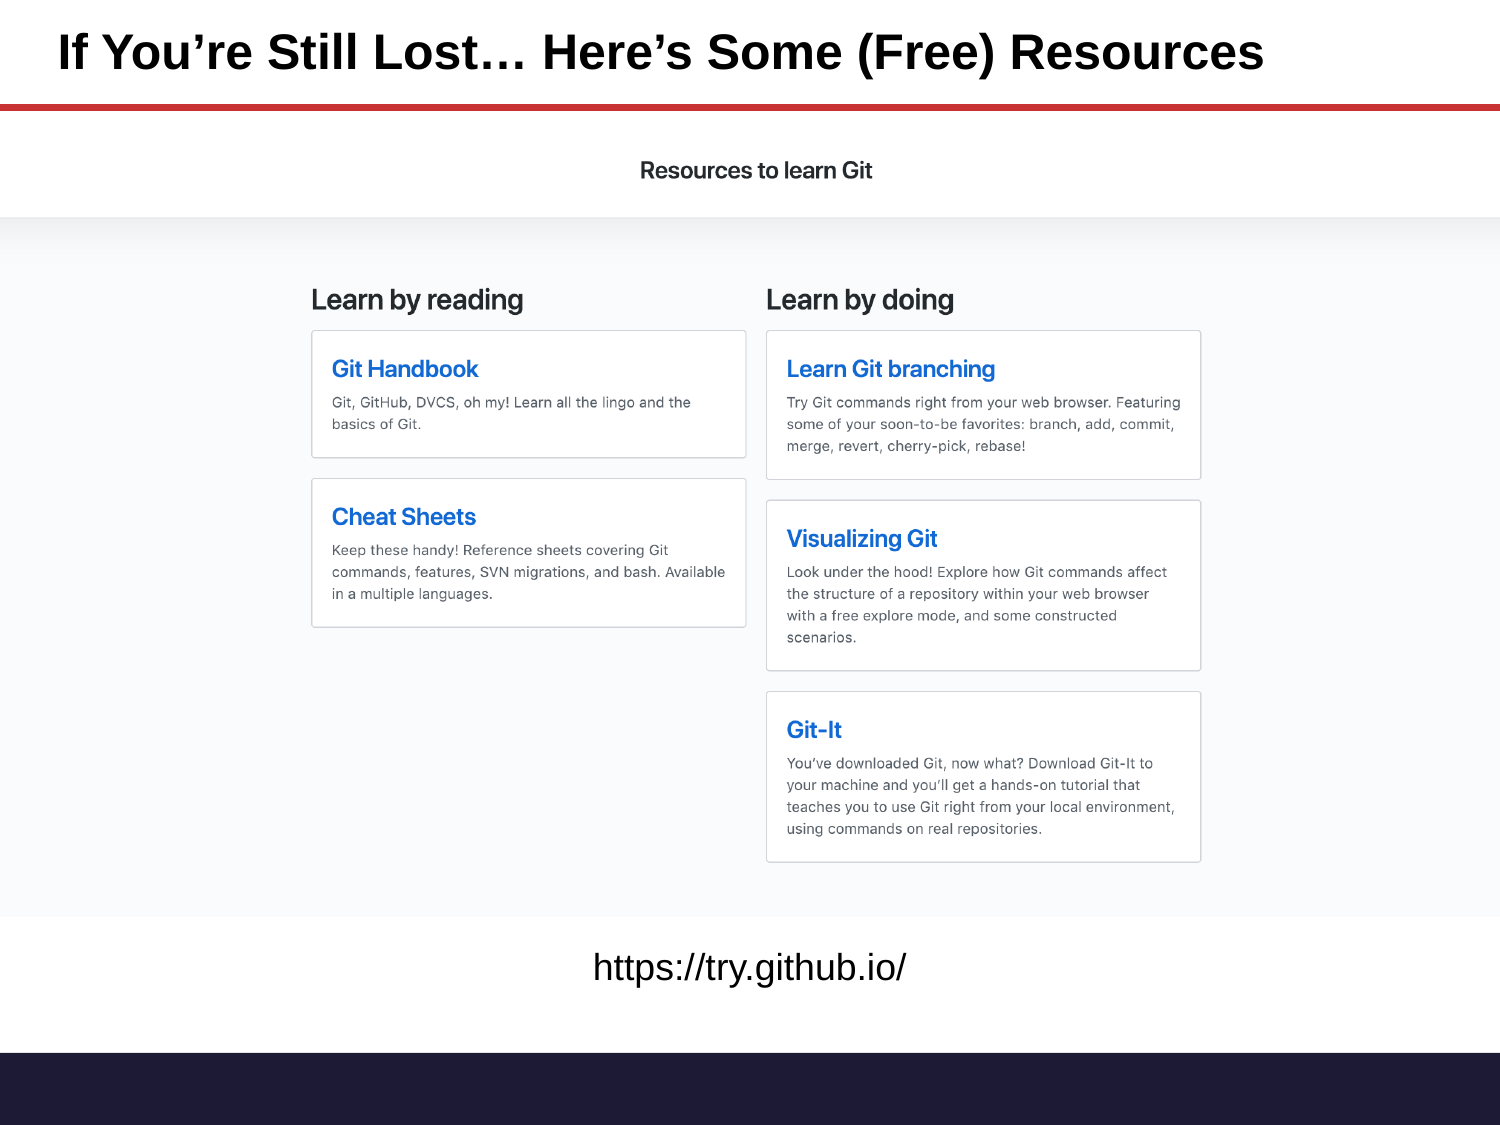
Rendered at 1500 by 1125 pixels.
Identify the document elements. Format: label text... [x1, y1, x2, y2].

text_box https://try.github.io/ [585, 935, 915, 996]
picture [0, 125, 1500, 918]
title If You’re Still Lost… Here’s Some (Free) Resources [49, 0, 1277, 108]
